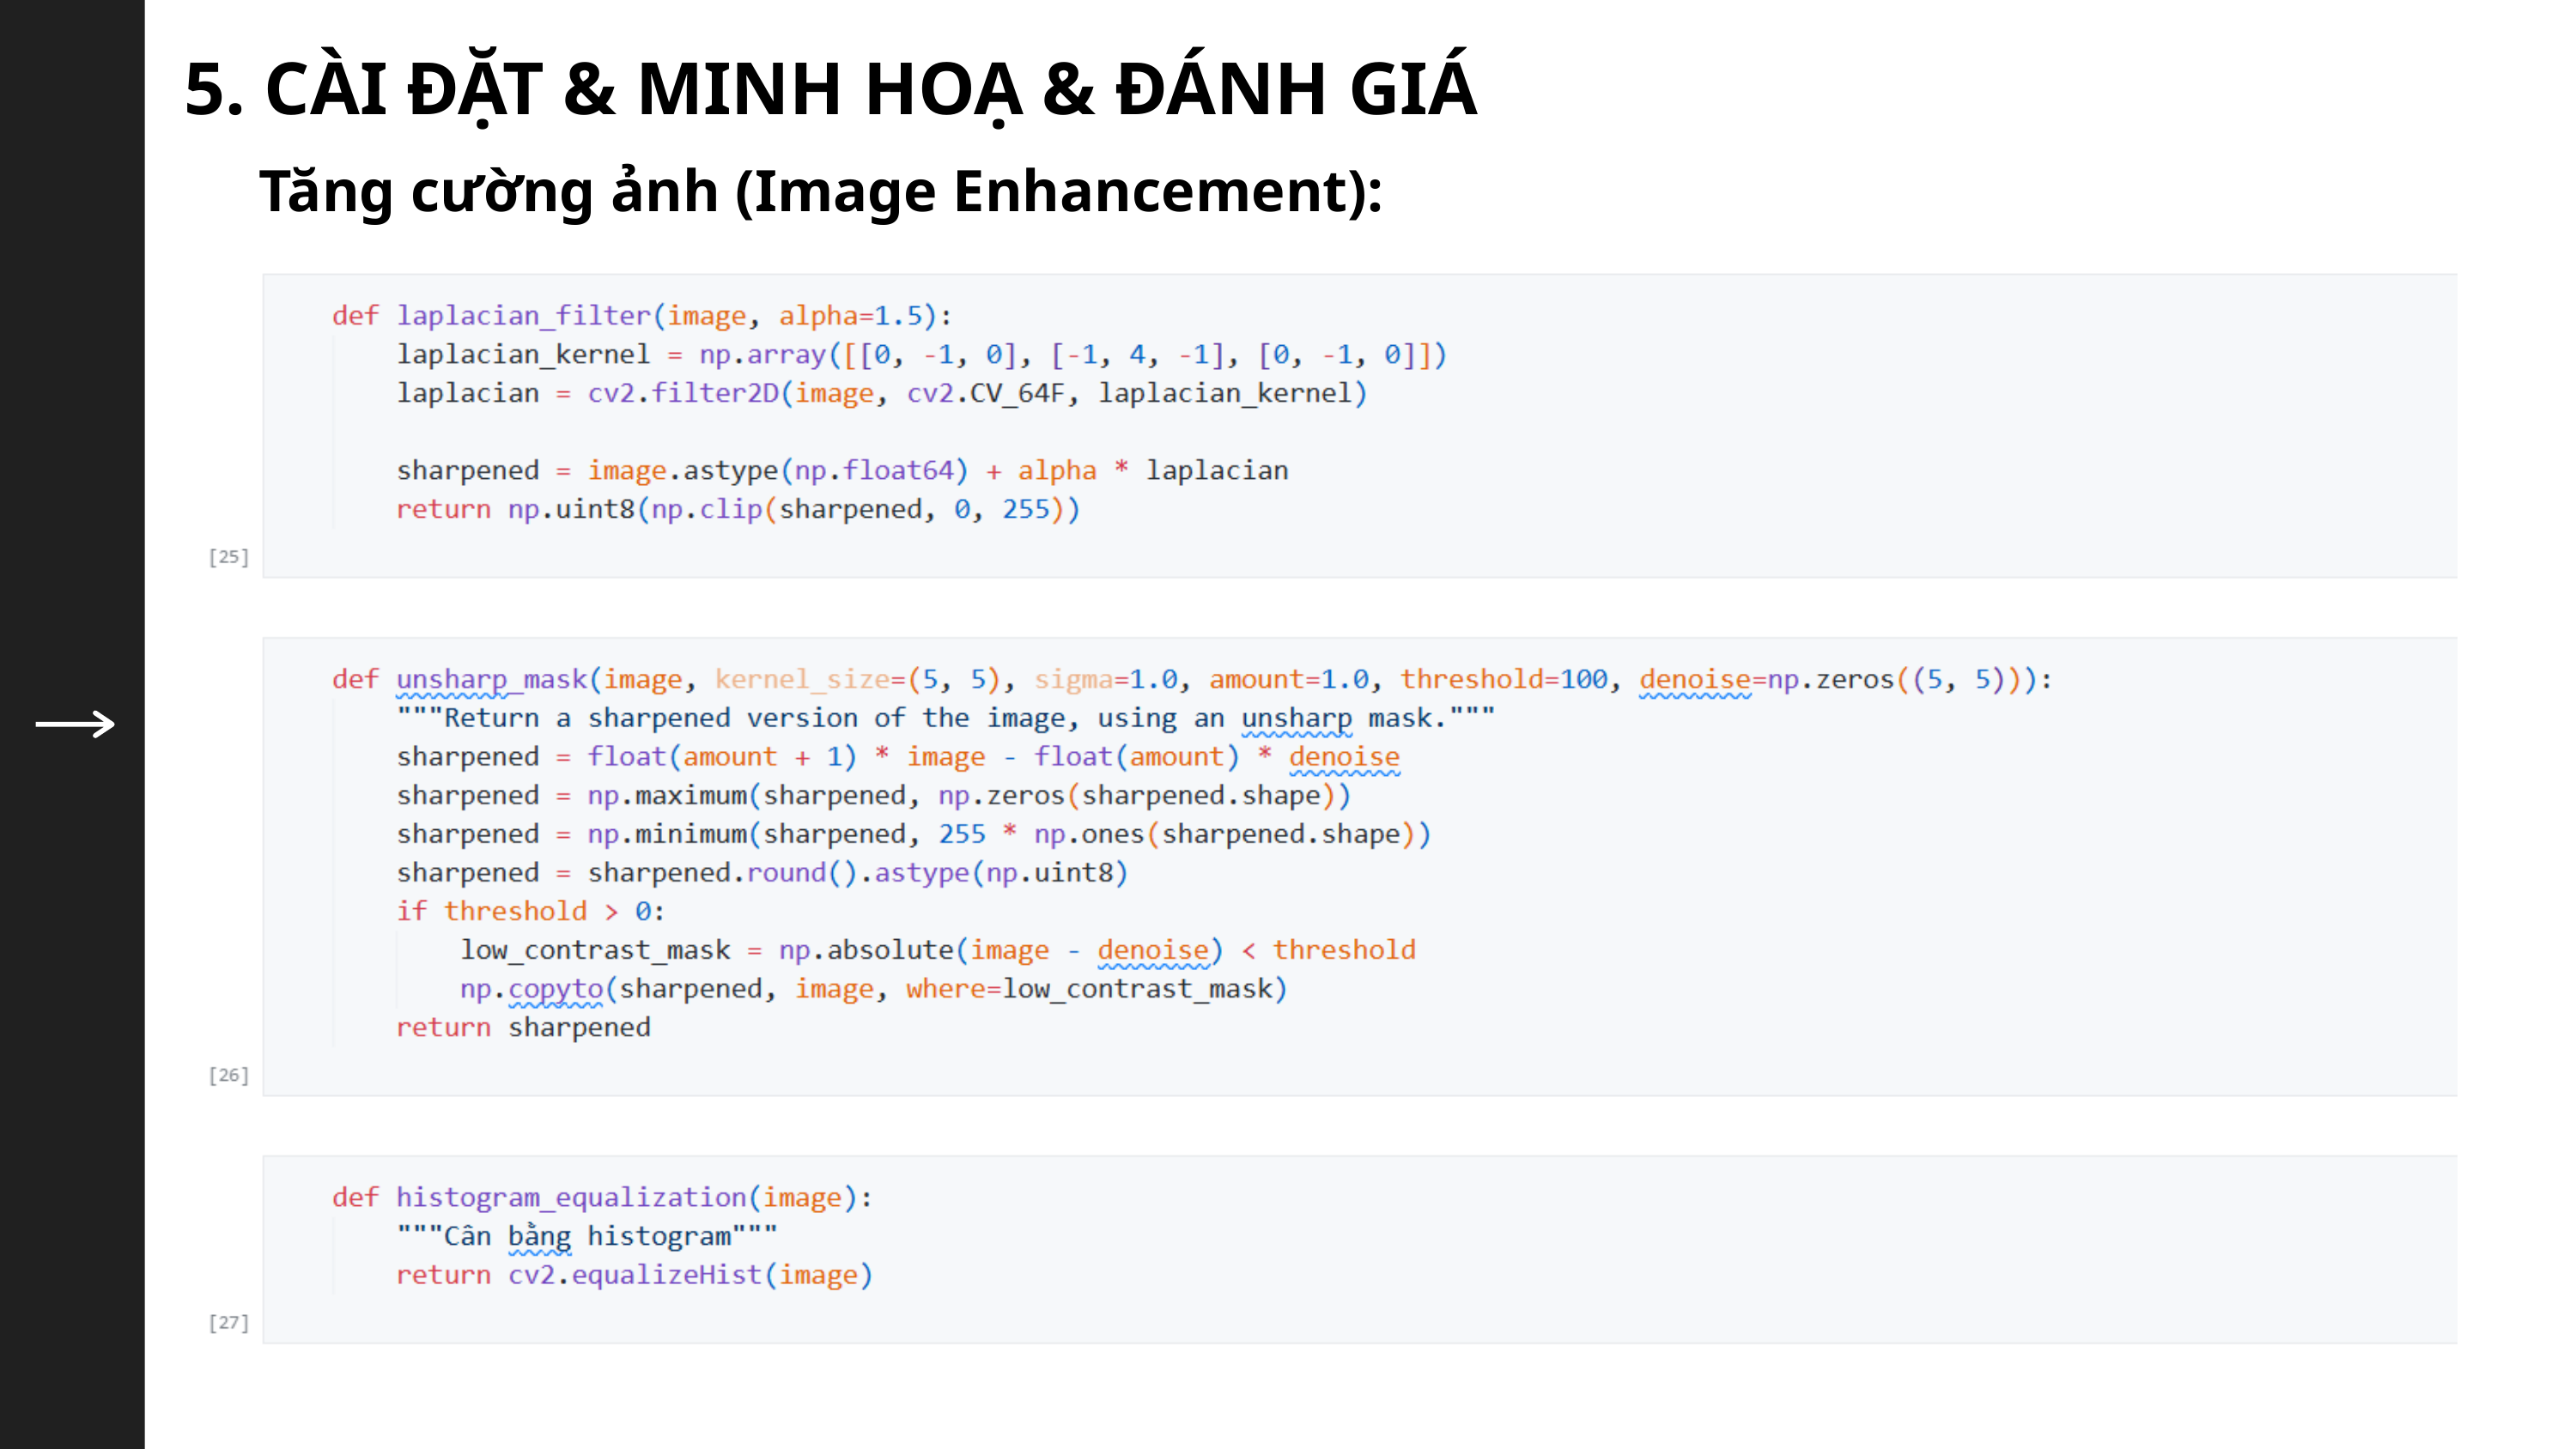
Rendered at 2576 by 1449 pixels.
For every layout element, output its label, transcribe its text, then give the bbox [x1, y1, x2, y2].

text_box 5. CÀI ĐẶT & MINH HOẠ & ĐÁNH GIÁ [184, 42, 1528, 130]
text_box Tăng cường ảnh (Image Enhancement): [258, 142, 1987, 223]
picture [187, 235, 2458, 1377]
text_box [0, 0, 145, 1449]
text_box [35, 710, 115, 739]
